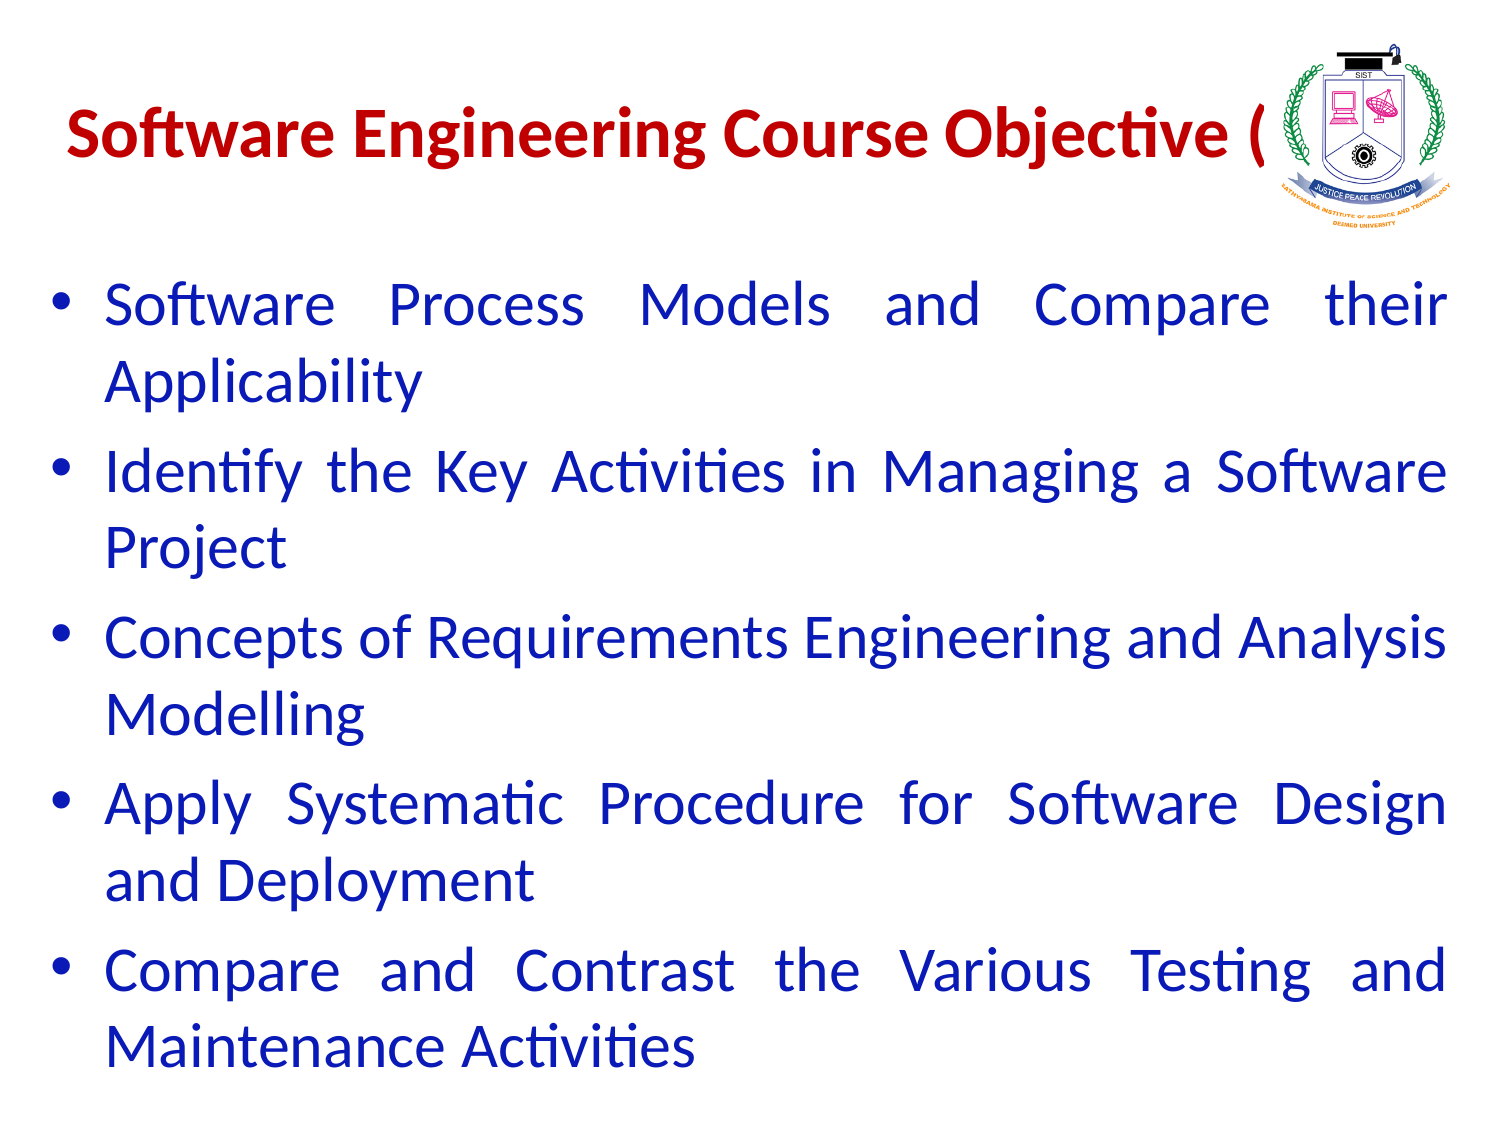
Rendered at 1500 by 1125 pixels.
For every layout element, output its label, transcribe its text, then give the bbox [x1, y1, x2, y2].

picture [1264, 34, 1461, 235]
list Software Process Models and Compare their Applicability Identify the Key Activities in Managing a Software Project Concepts of Requirements Engineering and Analysis Modelling Apply Systematic Procedure for Software Design and Deployment Compare and Contrast the Various Testing and Maintenance Activities [35, 234, 1465, 1097]
title Software Engineering Course Objective ( CO) [46, 35, 1262, 223]
